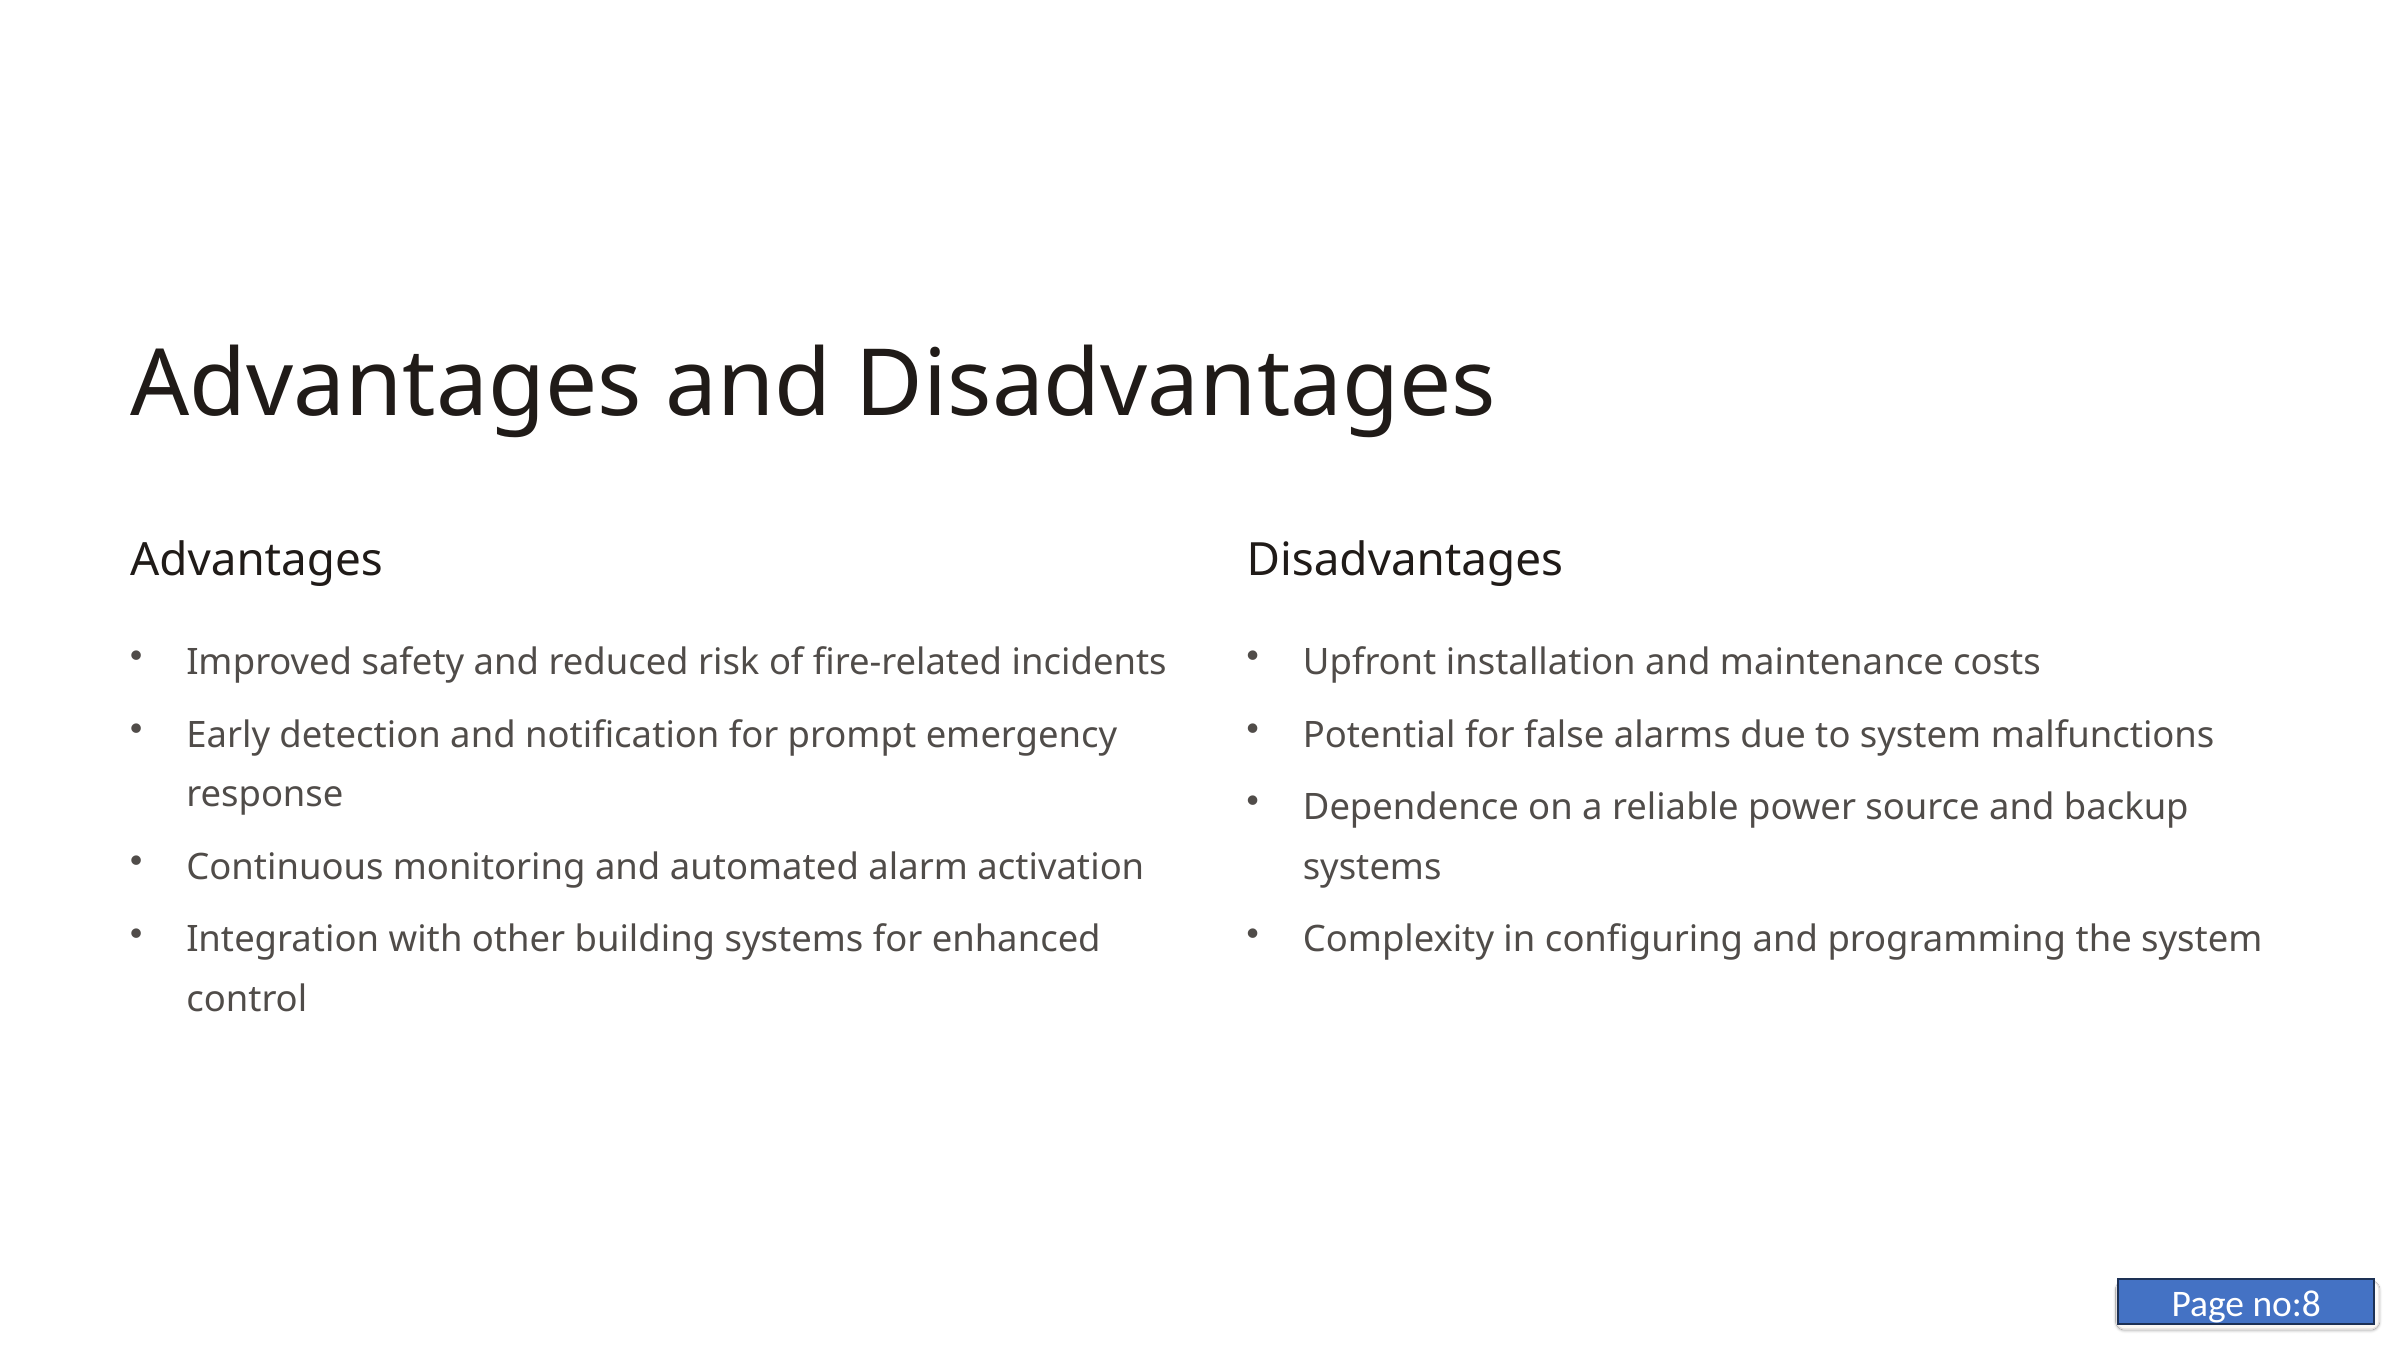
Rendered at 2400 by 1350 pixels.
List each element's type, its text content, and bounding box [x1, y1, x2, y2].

text_box Disadvantages [1246, 527, 1712, 586]
text_box Upfront installation and maintenance costs [1246, 622, 2271, 683]
text_box Complexity in configuring and programming the system [1246, 899, 2271, 960]
text_box Early detection and notification for prompt emergency response [130, 695, 1155, 815]
text_box Continuous monitoring and automated alarm activation [130, 827, 1155, 887]
text_box Advantages [130, 527, 596, 586]
text_box Improved safety and reduced risk of fire-related incidents [130, 622, 1155, 683]
text_box Page no:8 [2117, 1278, 2375, 1325]
text_box Potential for false alarms due to system malfunctions [1246, 695, 2271, 755]
text_box Integration with other building systems for enhanced control [130, 899, 1155, 1019]
text_box Advantages and Disadvantages [130, 318, 1555, 435]
text_box Dependence on a reliable power source and backup systems [1246, 767, 2271, 887]
picture [2106, 1271, 2389, 1339]
